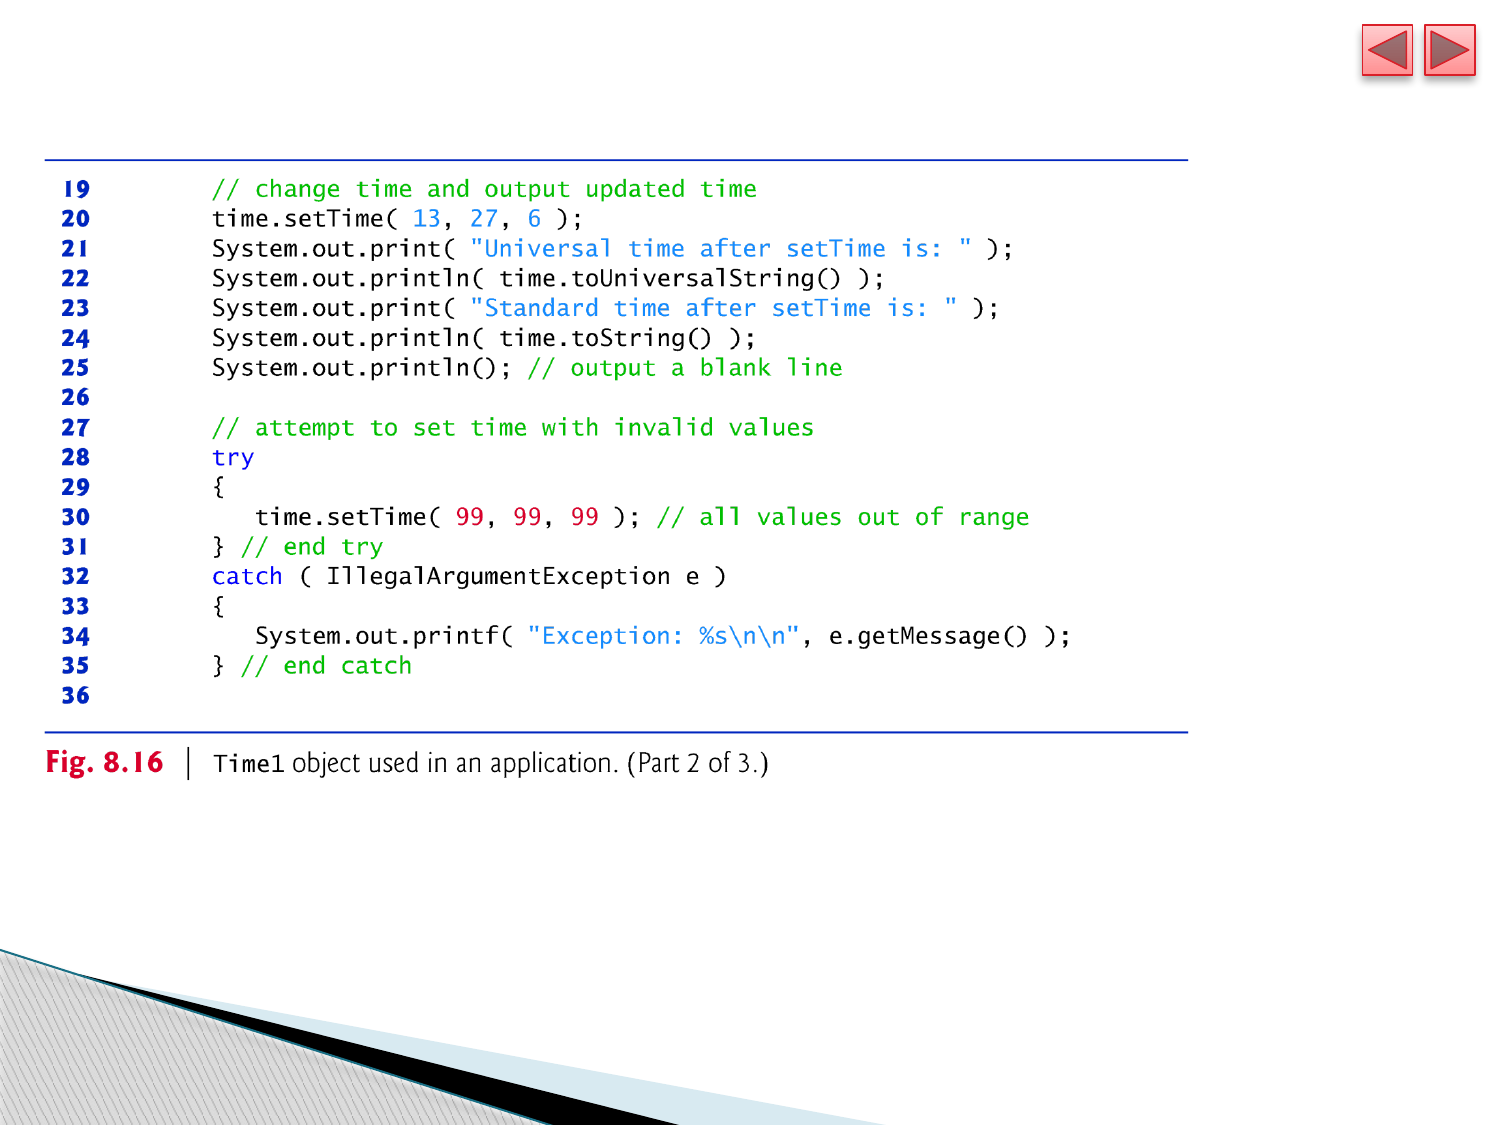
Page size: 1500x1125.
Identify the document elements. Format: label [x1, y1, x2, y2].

picture [0, 106, 1500, 1018]
